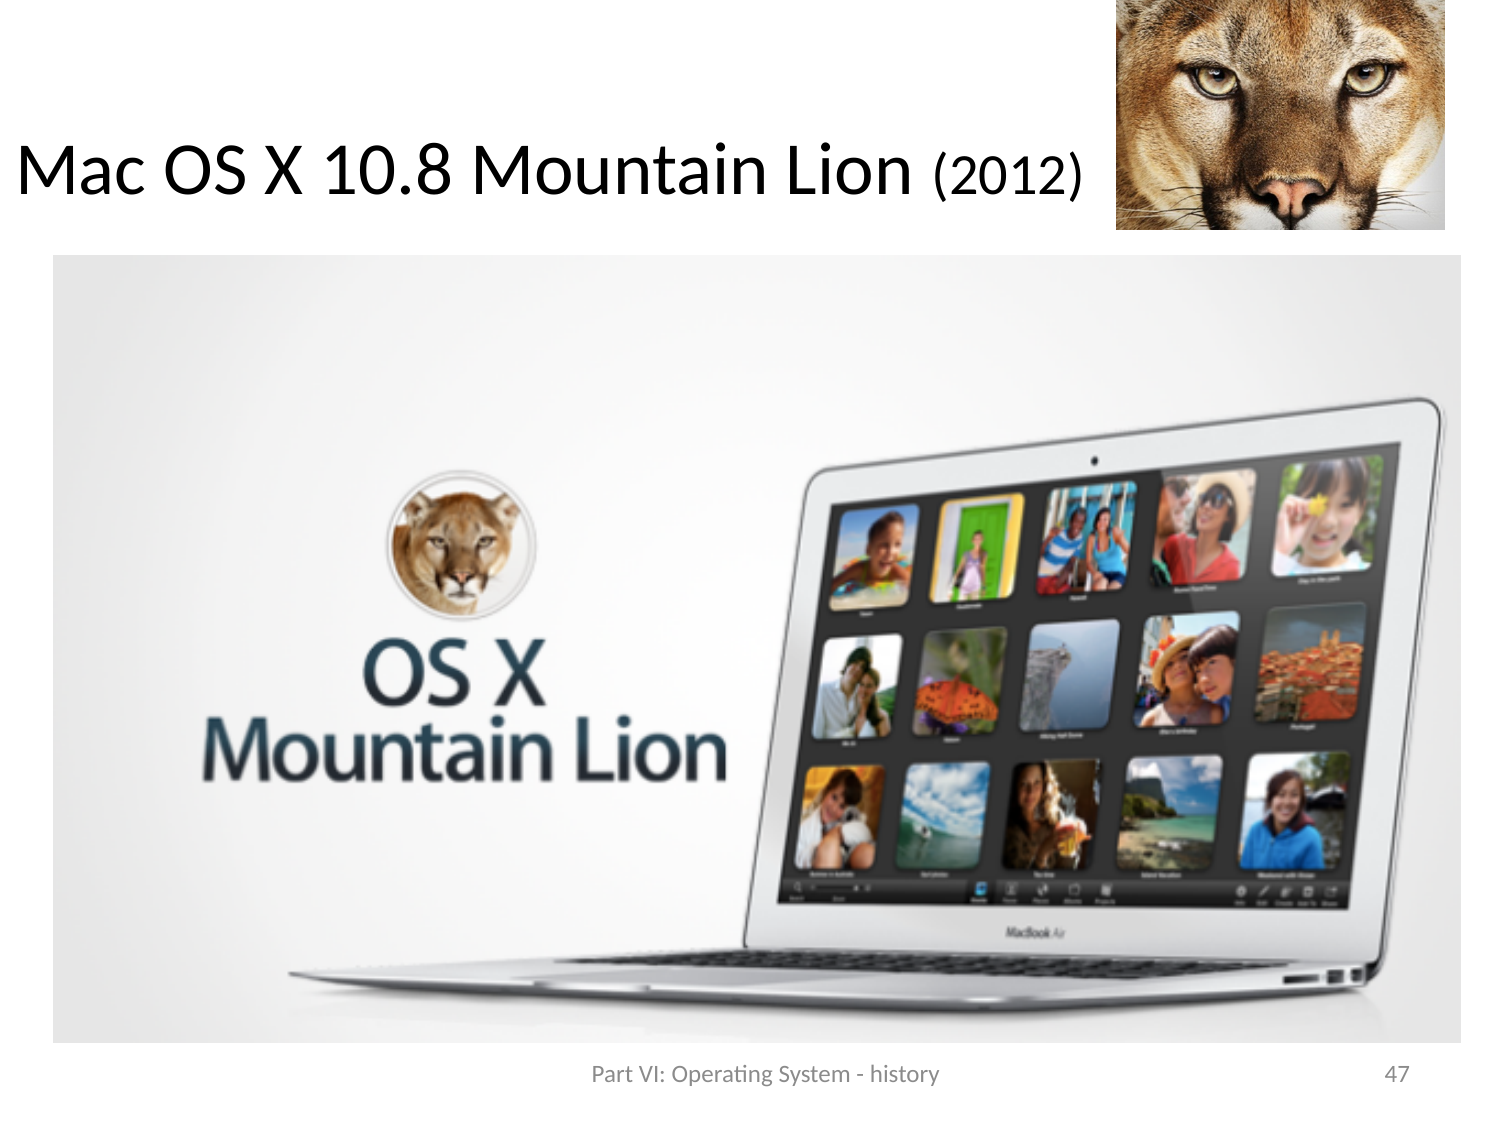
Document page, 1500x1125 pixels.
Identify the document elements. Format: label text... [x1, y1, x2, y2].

picture [1115, 0, 1445, 230]
footer Part VI: Operating System - history [512, 1051, 1020, 1103]
title Mac OS X 10.8 Mountain Lion (2012) [0, 96, 1111, 232]
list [52, 255, 1461, 1043]
slide_number 47 [1074, 1051, 1425, 1103]
